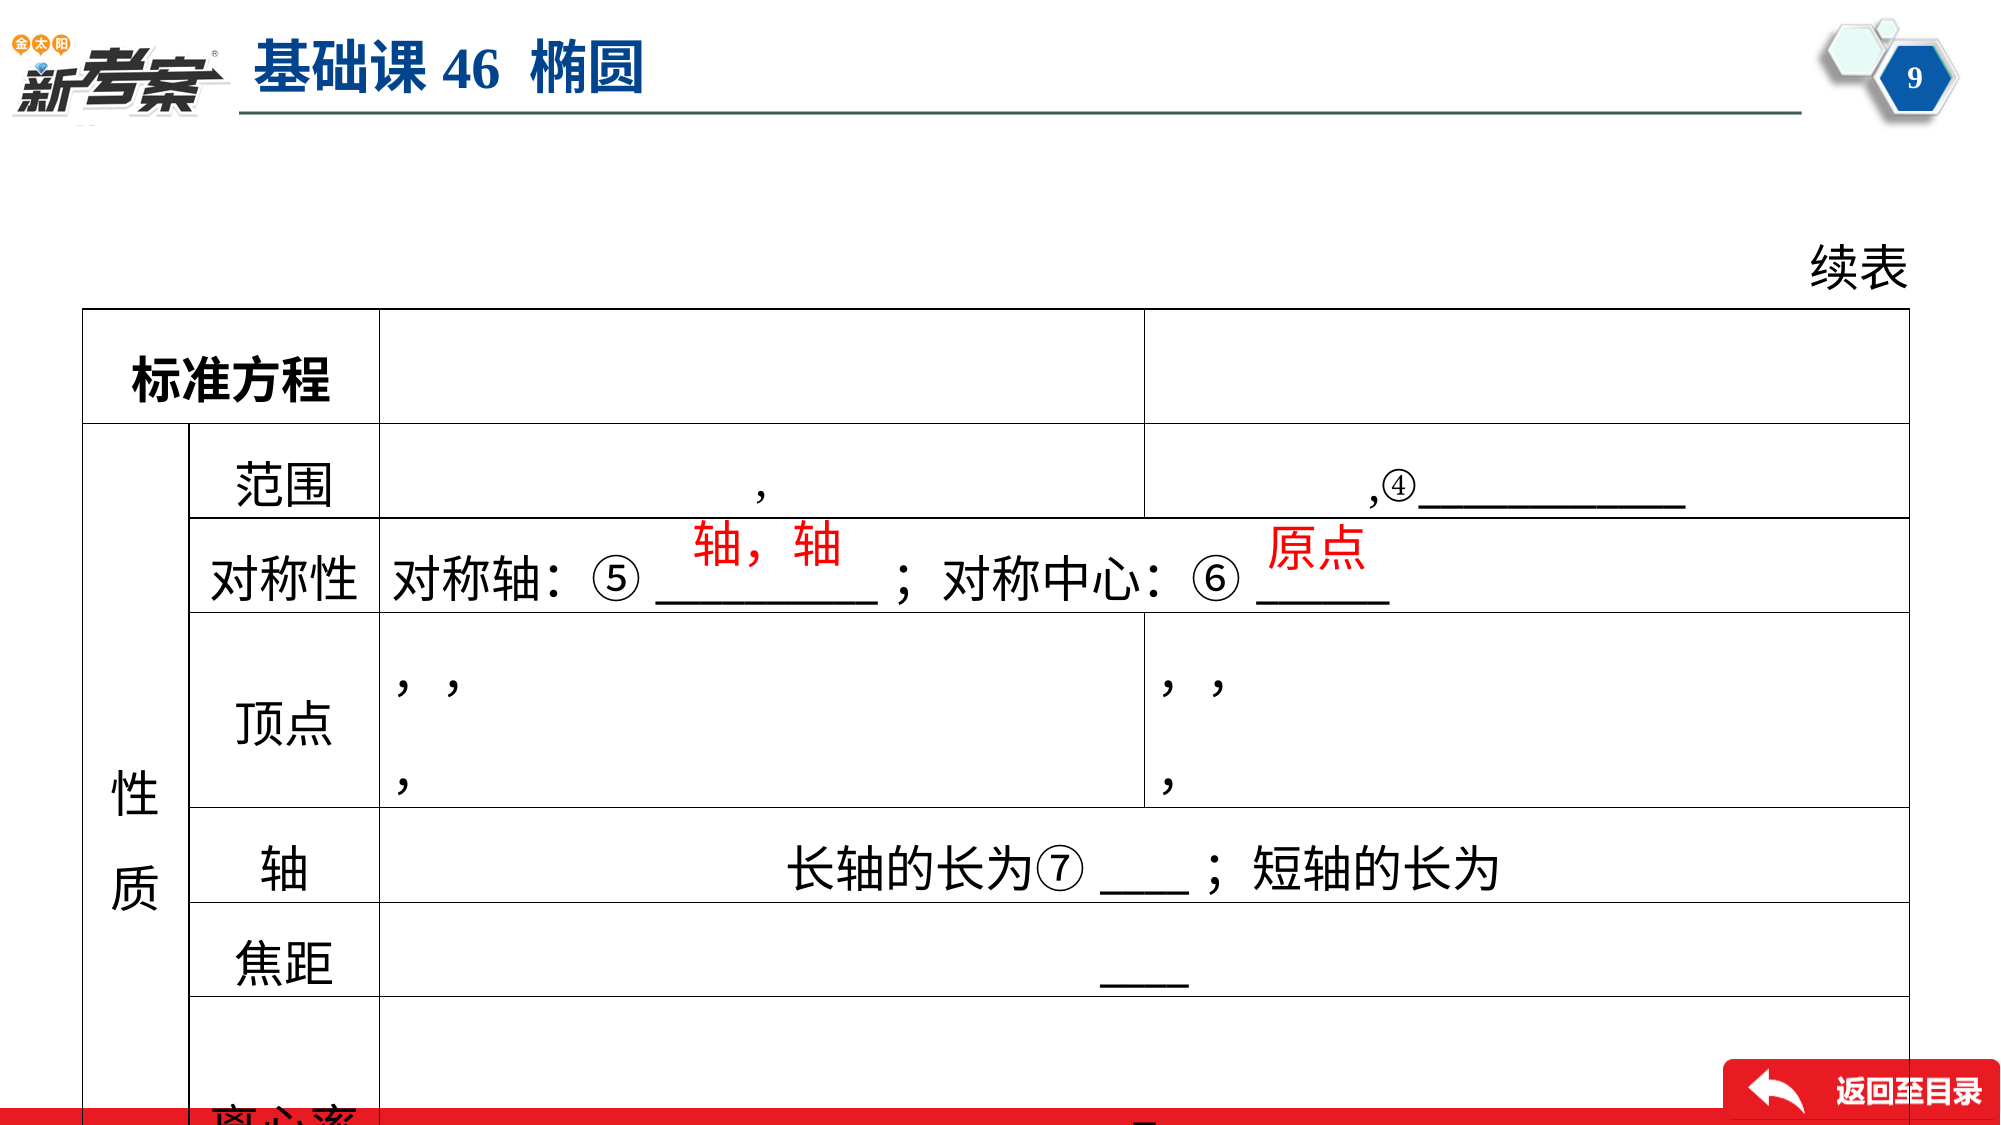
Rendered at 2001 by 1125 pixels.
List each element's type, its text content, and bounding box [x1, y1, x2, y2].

text_box 续表 [1492, 206, 1910, 297]
picture [190, 903, 379, 996]
picture [83, 310, 379, 423]
picture [1145, 613, 1909, 807]
picture [190, 424, 379, 517]
picture [380, 903, 1909, 996]
picture [0, 0, 2001, 1125]
picture [190, 519, 379, 612]
picture [380, 613, 1144, 807]
picture [1145, 424, 1909, 517]
picture [380, 424, 1144, 517]
picture [1145, 310, 1909, 423]
picture [380, 310, 1144, 423]
picture [380, 519, 1909, 612]
picture [190, 997, 379, 1125]
picture [83, 424, 188, 1125]
text_box 原点 [1249, 499, 1386, 571]
picture [190, 808, 379, 902]
picture [190, 613, 379, 807]
picture [380, 808, 1909, 902]
picture [380, 997, 1909, 1125]
